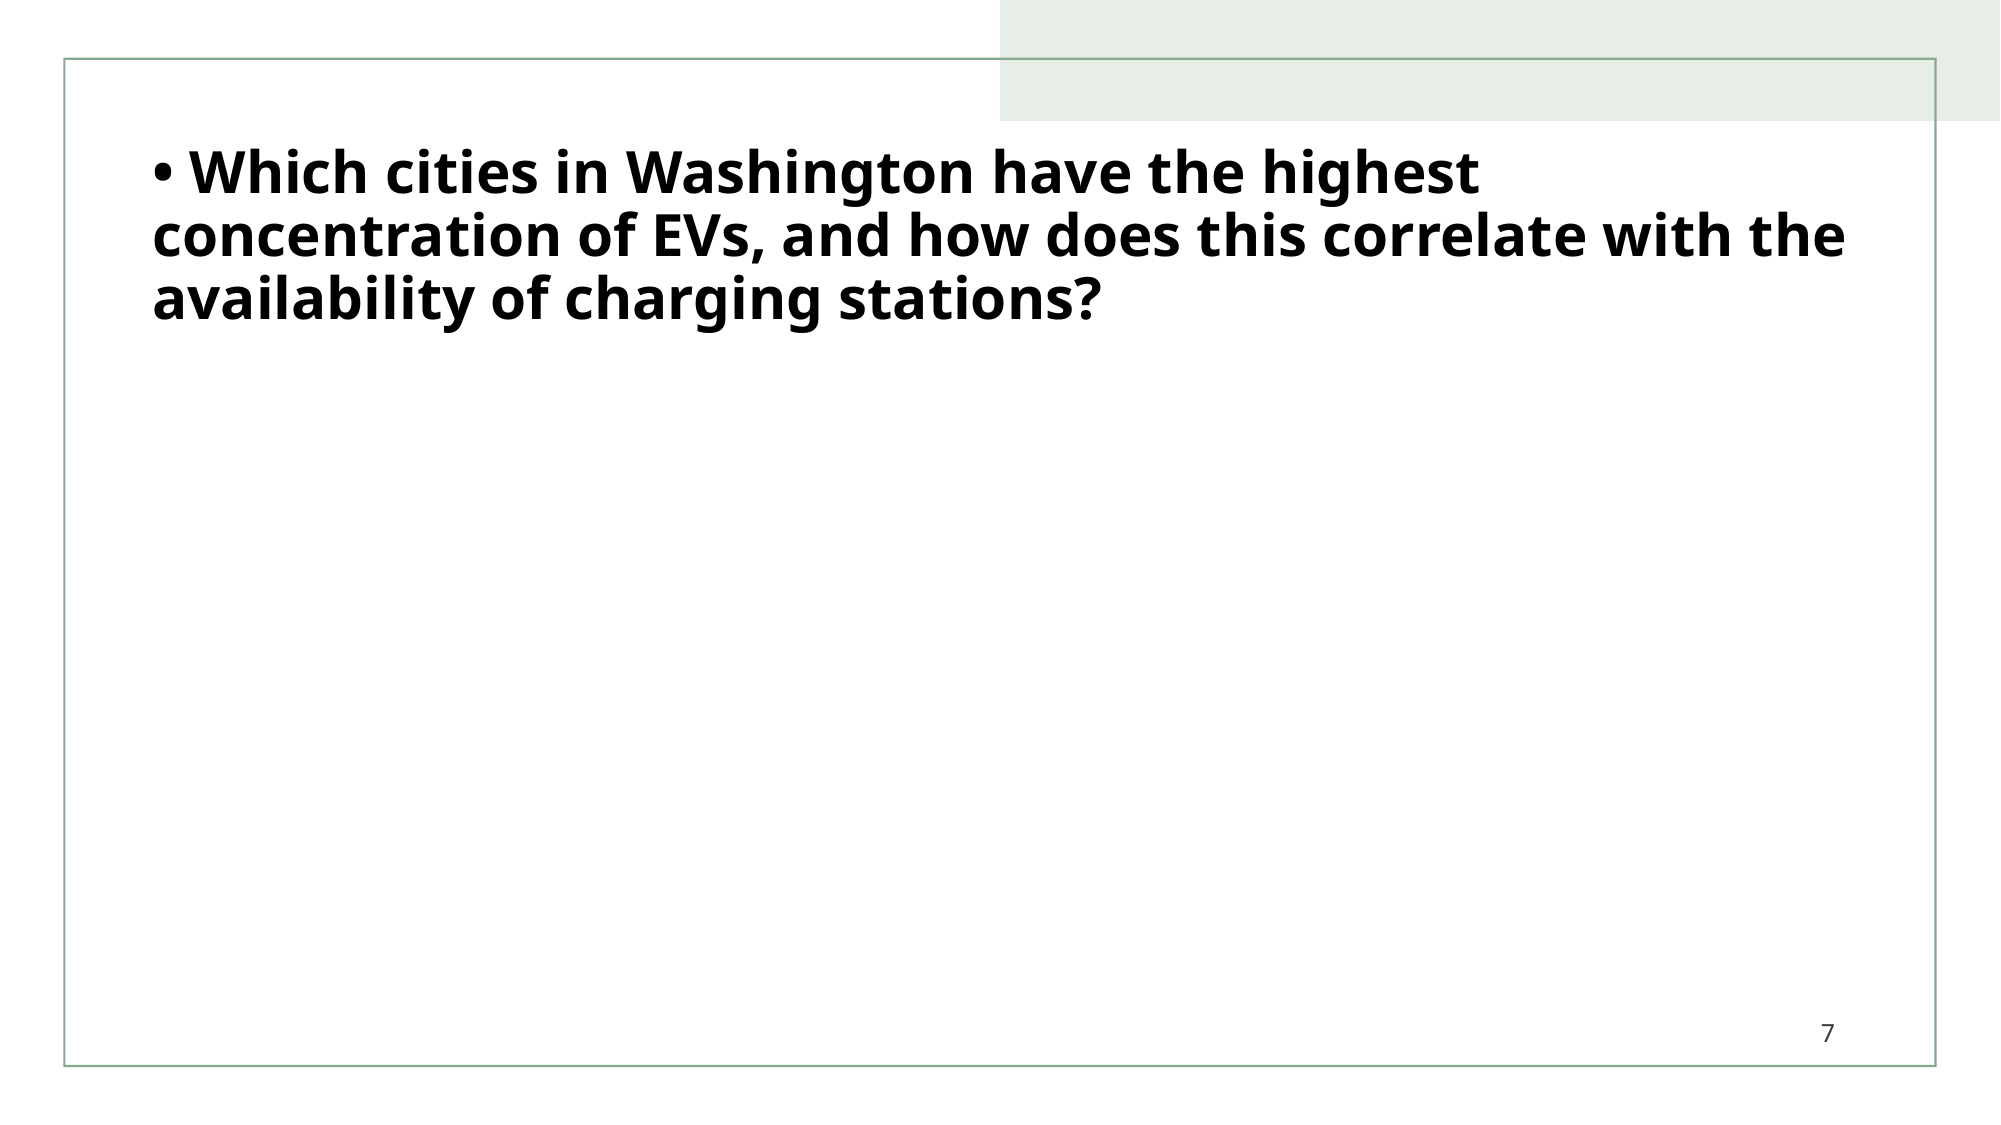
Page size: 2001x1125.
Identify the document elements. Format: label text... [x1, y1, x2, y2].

slide_number 7 [1400, 1004, 1850, 1064]
title • Which cities in Washington have the highest concentration of EVs, and how does this correlate with the availability of charging stations? [137, 111, 1863, 364]
